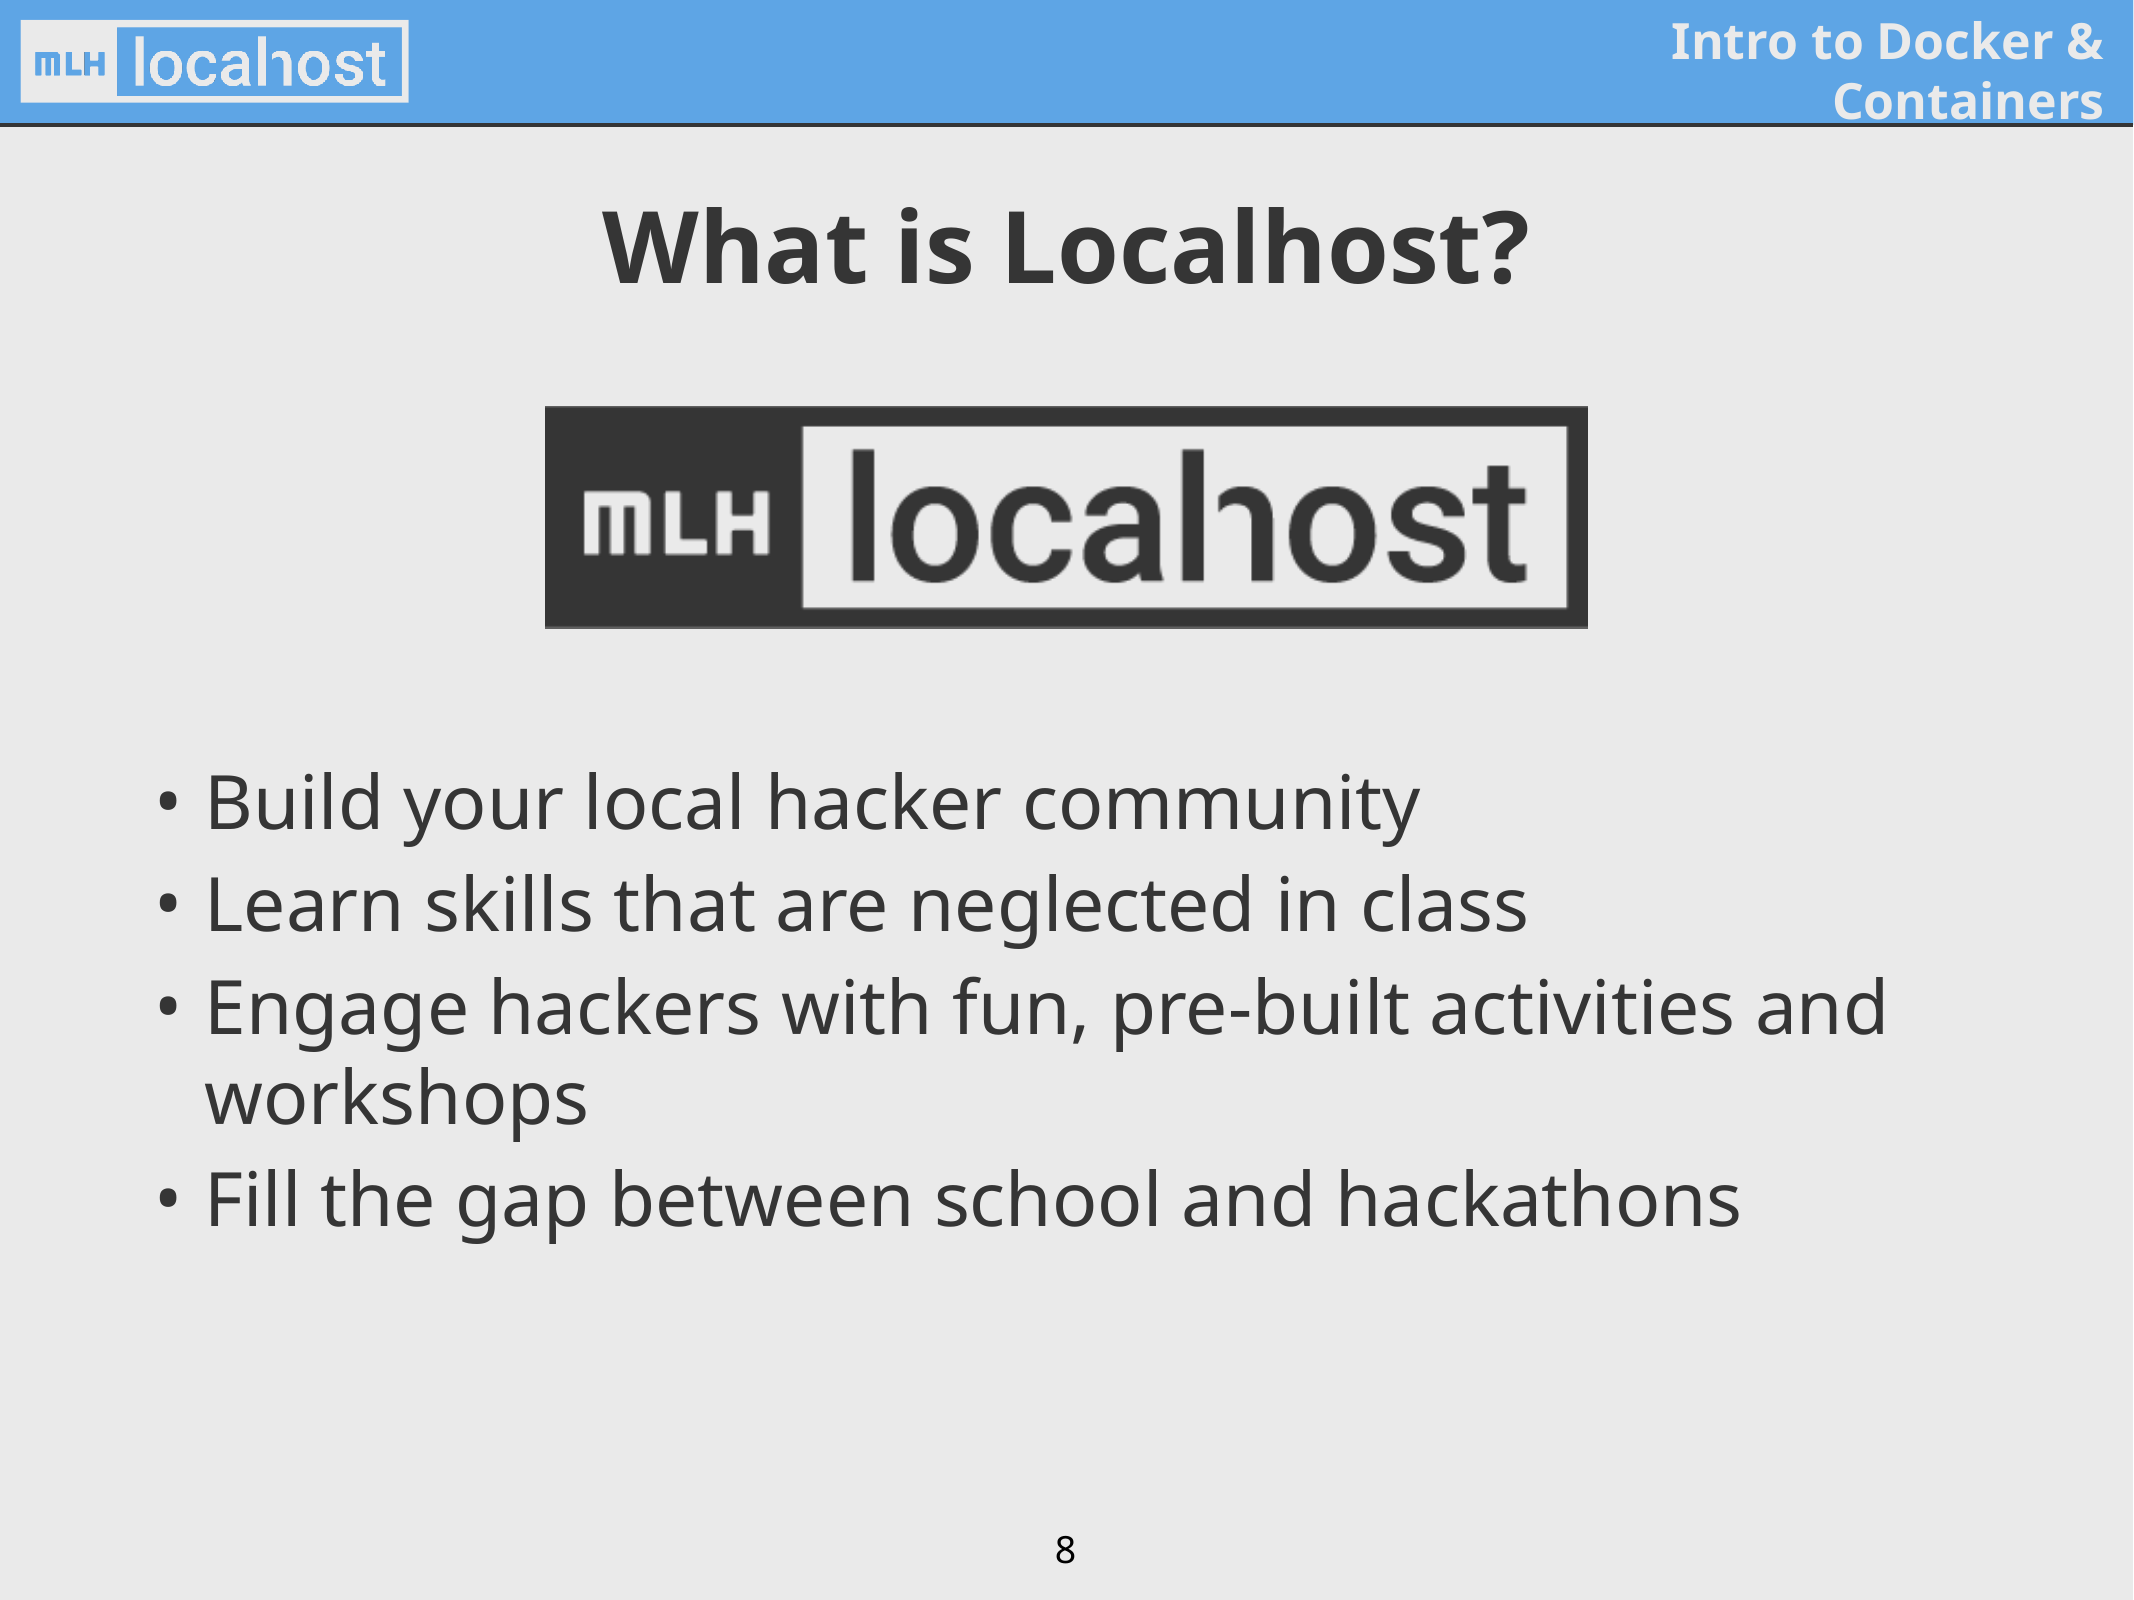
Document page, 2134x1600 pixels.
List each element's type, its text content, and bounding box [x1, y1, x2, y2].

text_box Build your local hacker community Learn skills that are neglected in class Engage hackers with fun, pre-built activities and workshops Fill the gap between school and hackathons [121, 715, 2013, 1281]
picture [20, 19, 410, 104]
picture [545, 405, 1588, 630]
text_box [0, 0, 2134, 124]
list Intro to Docker & Containers [1379, 34, 2113, 106]
slide_number ‹#› [1045, 1517, 1086, 1585]
text_box What is Localhost? [57, 167, 2077, 320]
